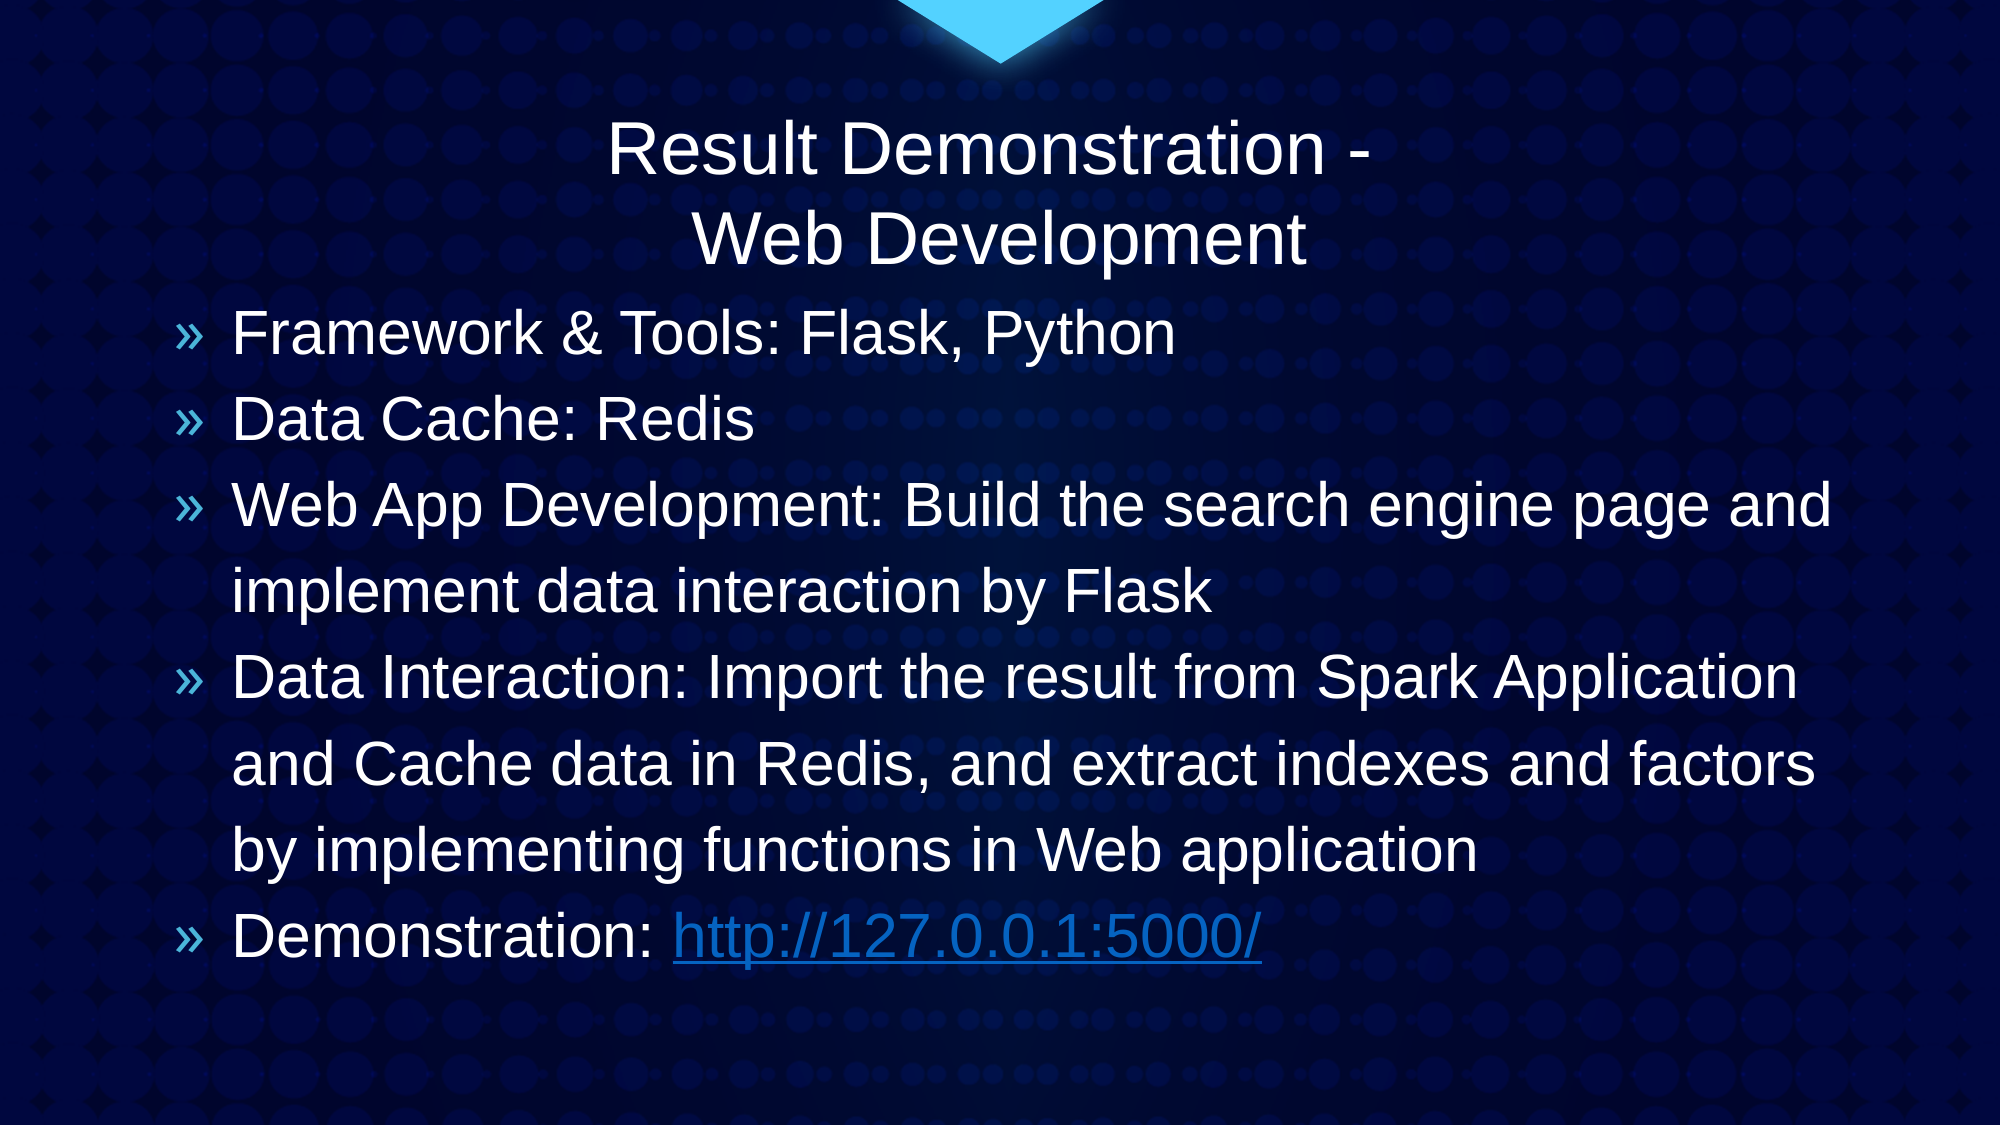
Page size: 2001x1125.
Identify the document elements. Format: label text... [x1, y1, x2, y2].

text_box Result Demonstration - Web Development [529, 92, 1471, 199]
text_box Framework & Tools: Flask, Python Data Cache: Redis Web App Development: Build the search engine page and implement data interaction by Flask Data Interaction: Import the result from Spark Application and Cache data in Redis, and extract indexes and factors by implementing functions in Web application Demonstration: http://127.0.0.1:5000/ [141, 265, 1875, 676]
picture [0, 0, 2000, 1125]
text_box [897, 0, 1104, 64]
